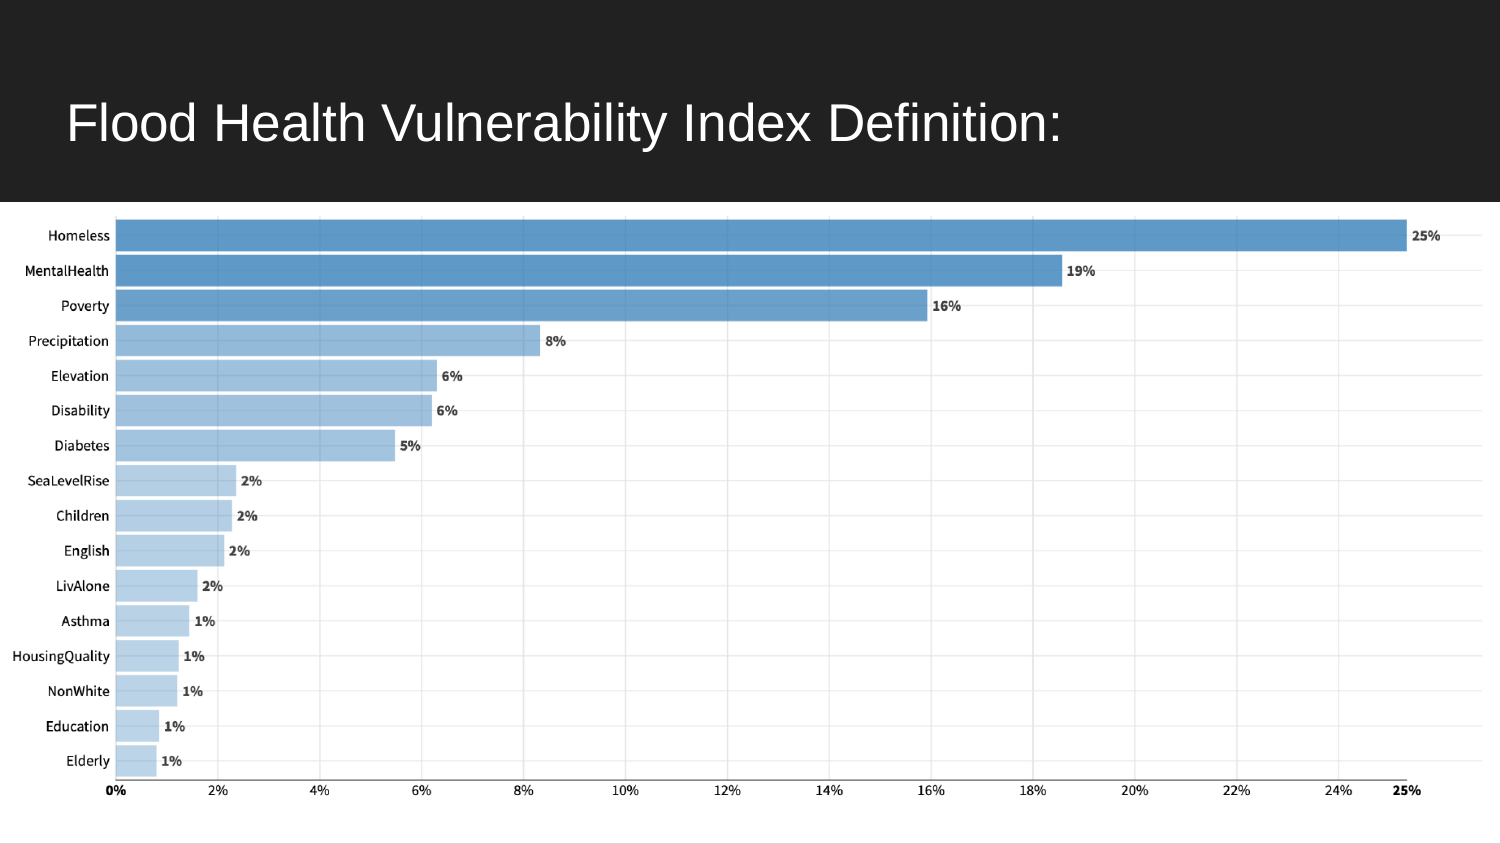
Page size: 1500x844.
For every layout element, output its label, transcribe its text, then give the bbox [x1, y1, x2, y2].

title Flood Health Vulnerability Index Definition: [51, 72, 1449, 167]
picture [0, 201, 1500, 844]
